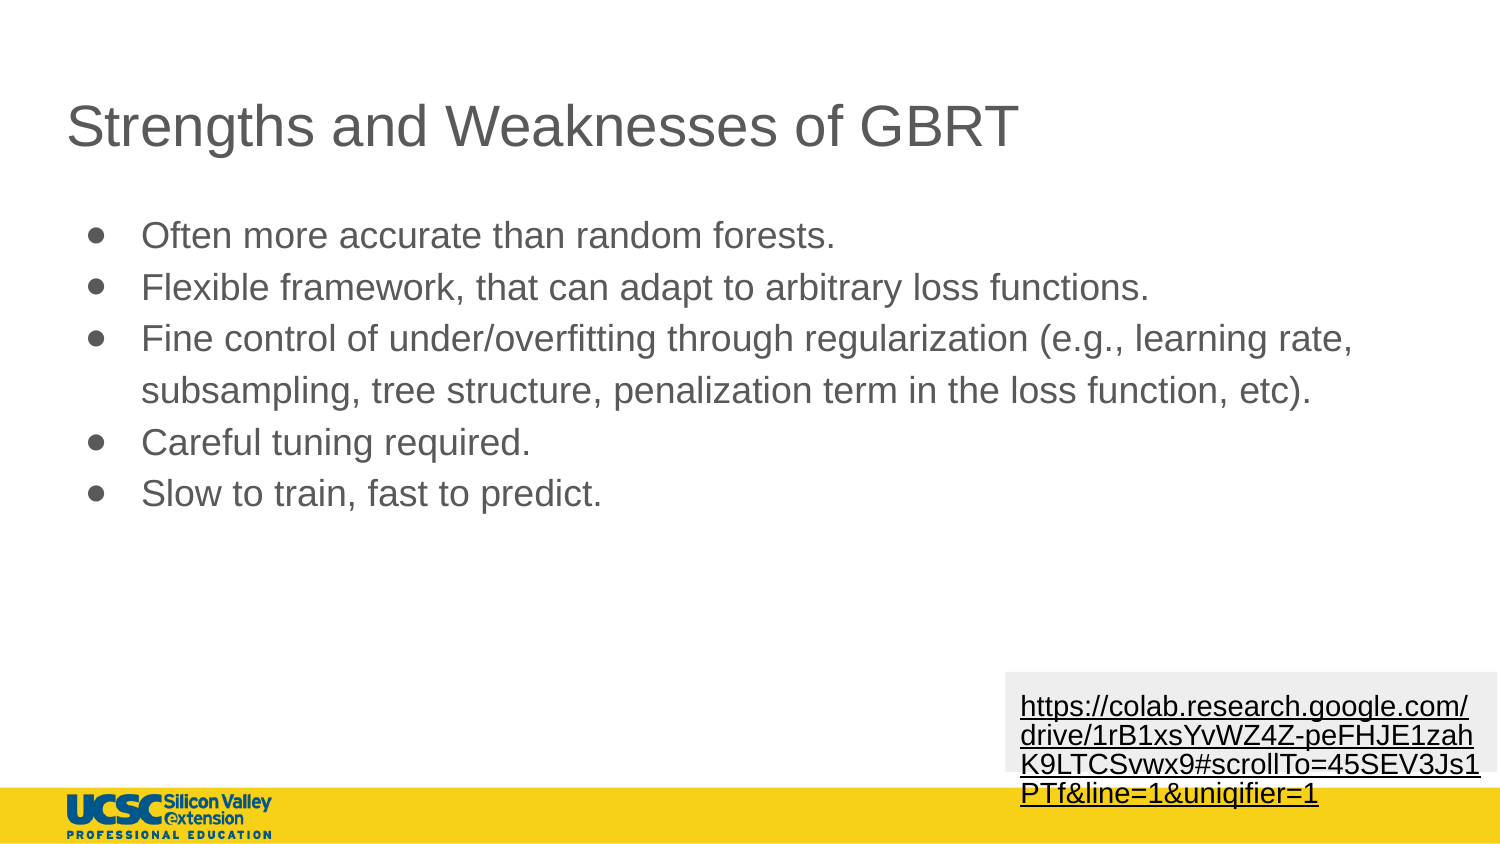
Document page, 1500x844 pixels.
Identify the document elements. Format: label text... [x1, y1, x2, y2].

title Strengths and Weaknesses of GBRT [51, 72, 1449, 167]
text_box https://colab.research.google.com/drive/1rB1xsYvWZ4Z-peFHJE1zahK9LTCSvwx9#scrollTo=45SEV3Js1PTf&line=1&uniqifier=1 [1005, 671, 1498, 772]
list Often more accurate than random forests. Flexible framework, that can adapt to arbitrary loss functions. Fine control of under/overfitting through regularization (e.g., learning rate, subsampling, tree structure, penalization term in the loss function, etc). Careful tuning required. Slow to train, fast to predict. [51, 189, 1449, 750]
picture [60, 787, 277, 844]
